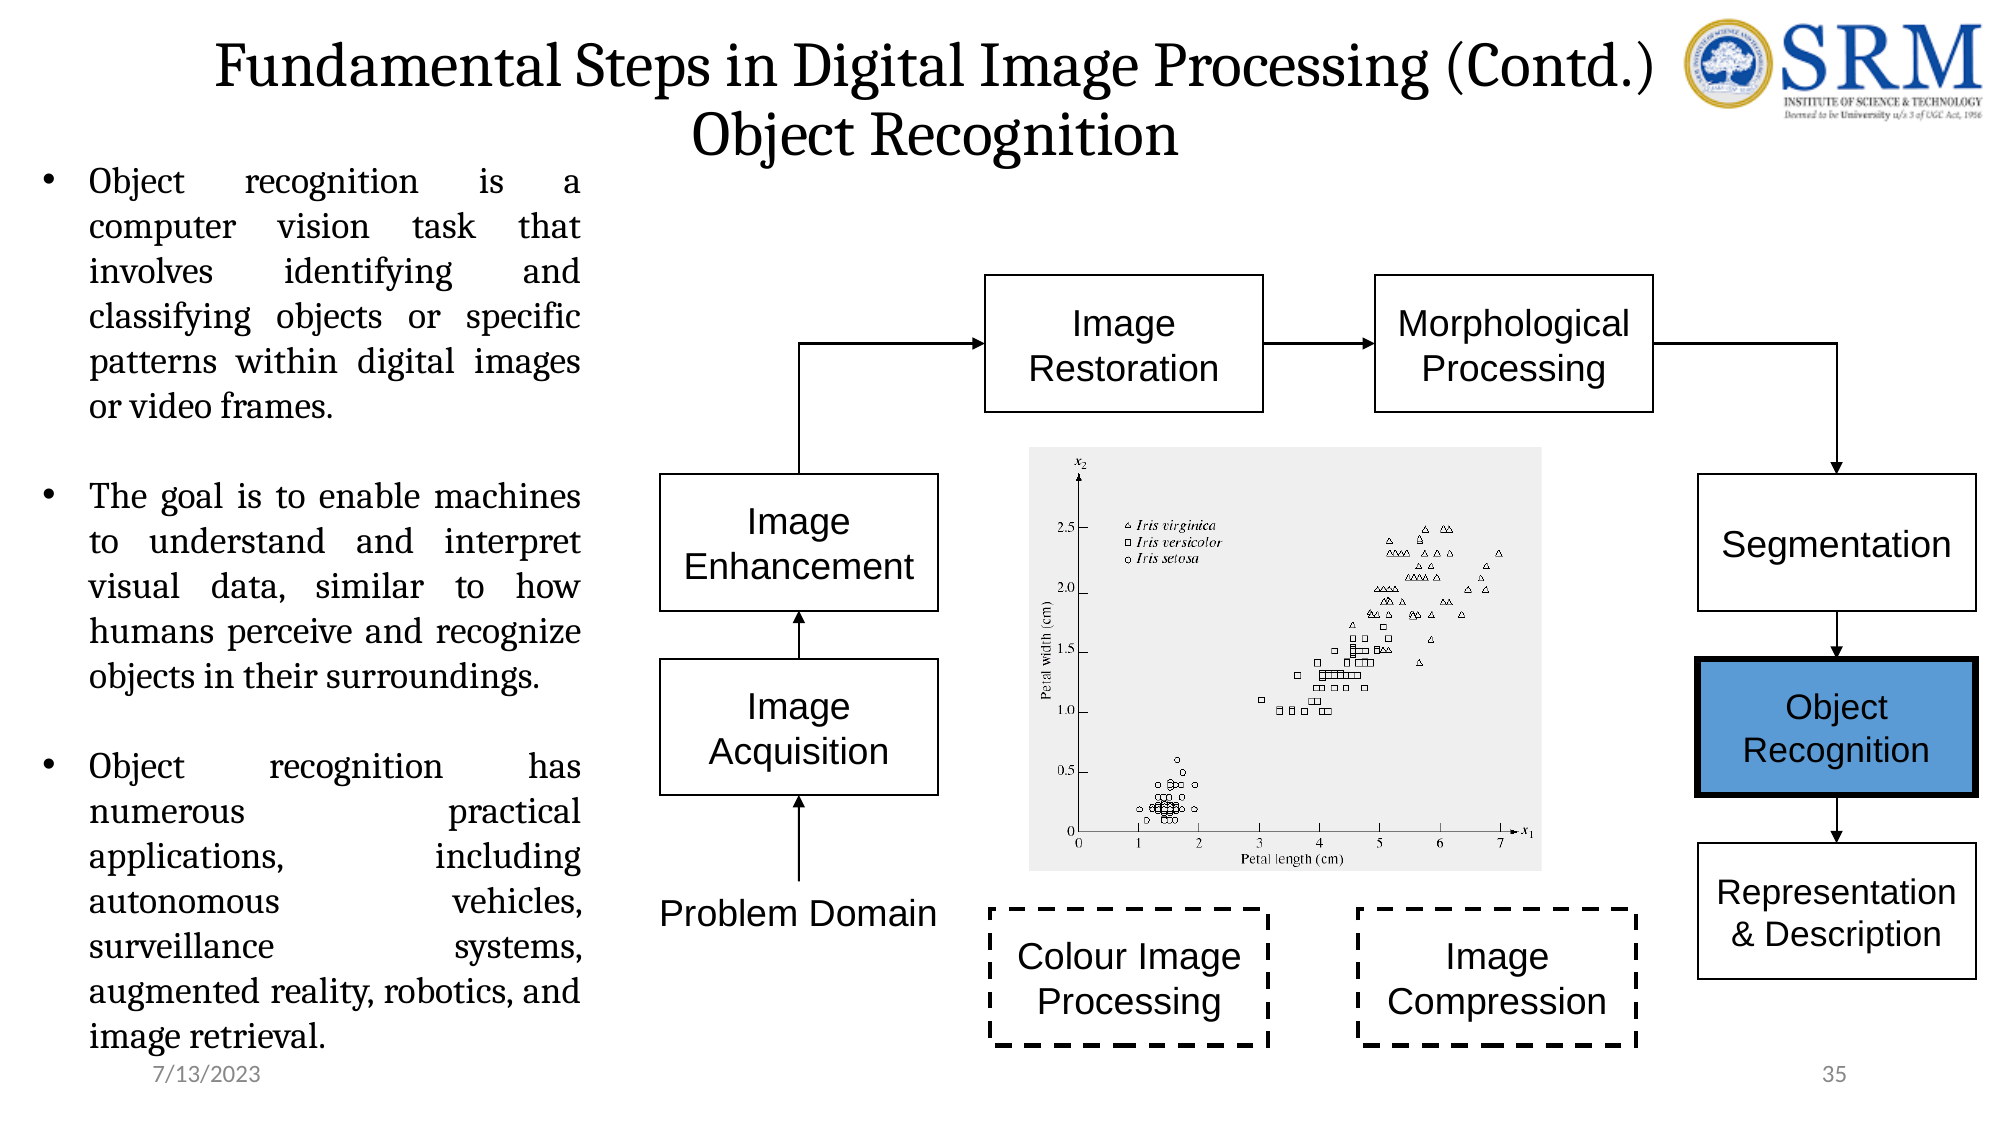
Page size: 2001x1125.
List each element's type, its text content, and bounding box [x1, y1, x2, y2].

text_box Morphological Processing [1374, 275, 1653, 412]
text_box Object recognition is a computer vision task that involves identifying and classifying objects or specific patterns within digital images or video frames. The goal is to enable machines to understand and interpret visual data, similar to how humans perceive and recognize objects in their surroundings. Object recognition has numerous practical applications, including autonomous vehicles, surveillance systems, augmented reality, robotics, and image retrieval. [27, 148, 597, 1064]
text_box Segmentation [1697, 474, 1976, 611]
slide_number 35 [1412, 1042, 1863, 1103]
text_box Image Compression [1358, 909, 1637, 1046]
text_box Problem Domain [644, 881, 954, 942]
title Fundamental Steps in Digital Image Processing (Contd.) Object Recognition [193, 0, 1679, 201]
text_box Colour Image Processing [990, 909, 1269, 1046]
picture [1679, 3, 2000, 131]
text_box Image Restoration [984, 275, 1263, 412]
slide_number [137, 1042, 588, 1103]
text_box Representation & Description [1697, 843, 1976, 980]
text_box Image Enhancement [659, 474, 938, 611]
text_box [1652, 343, 1837, 475]
text_box Image Acquisition [659, 658, 938, 795]
text_box Object Recognition [1697, 658, 1976, 795]
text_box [826, 315, 958, 503]
picture [1028, 447, 1542, 871]
